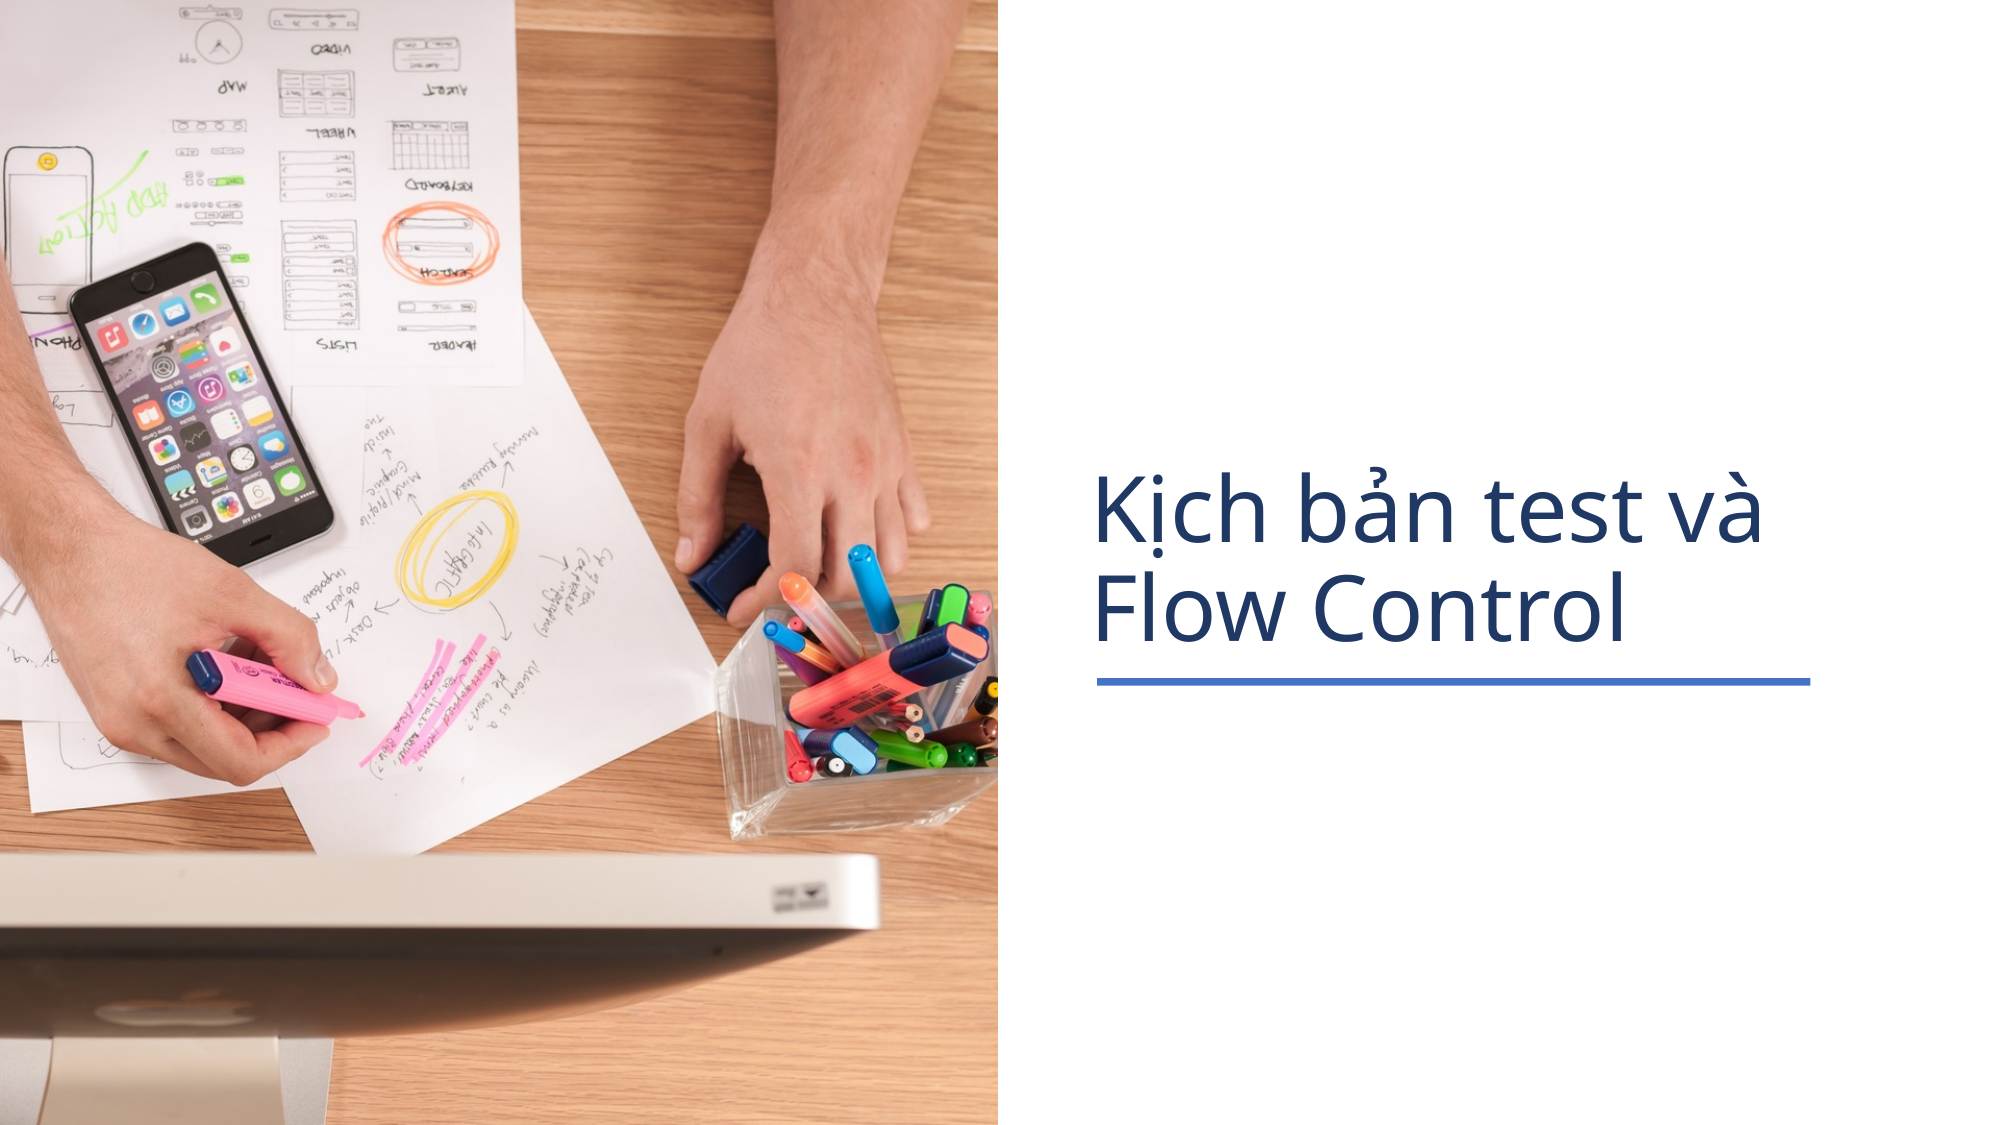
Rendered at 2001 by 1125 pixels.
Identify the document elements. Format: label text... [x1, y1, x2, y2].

title Kịch bản test và Flow Control [1075, 428, 1910, 697]
text_box [1096, 677, 1811, 687]
picture [0, 0, 998, 1125]
